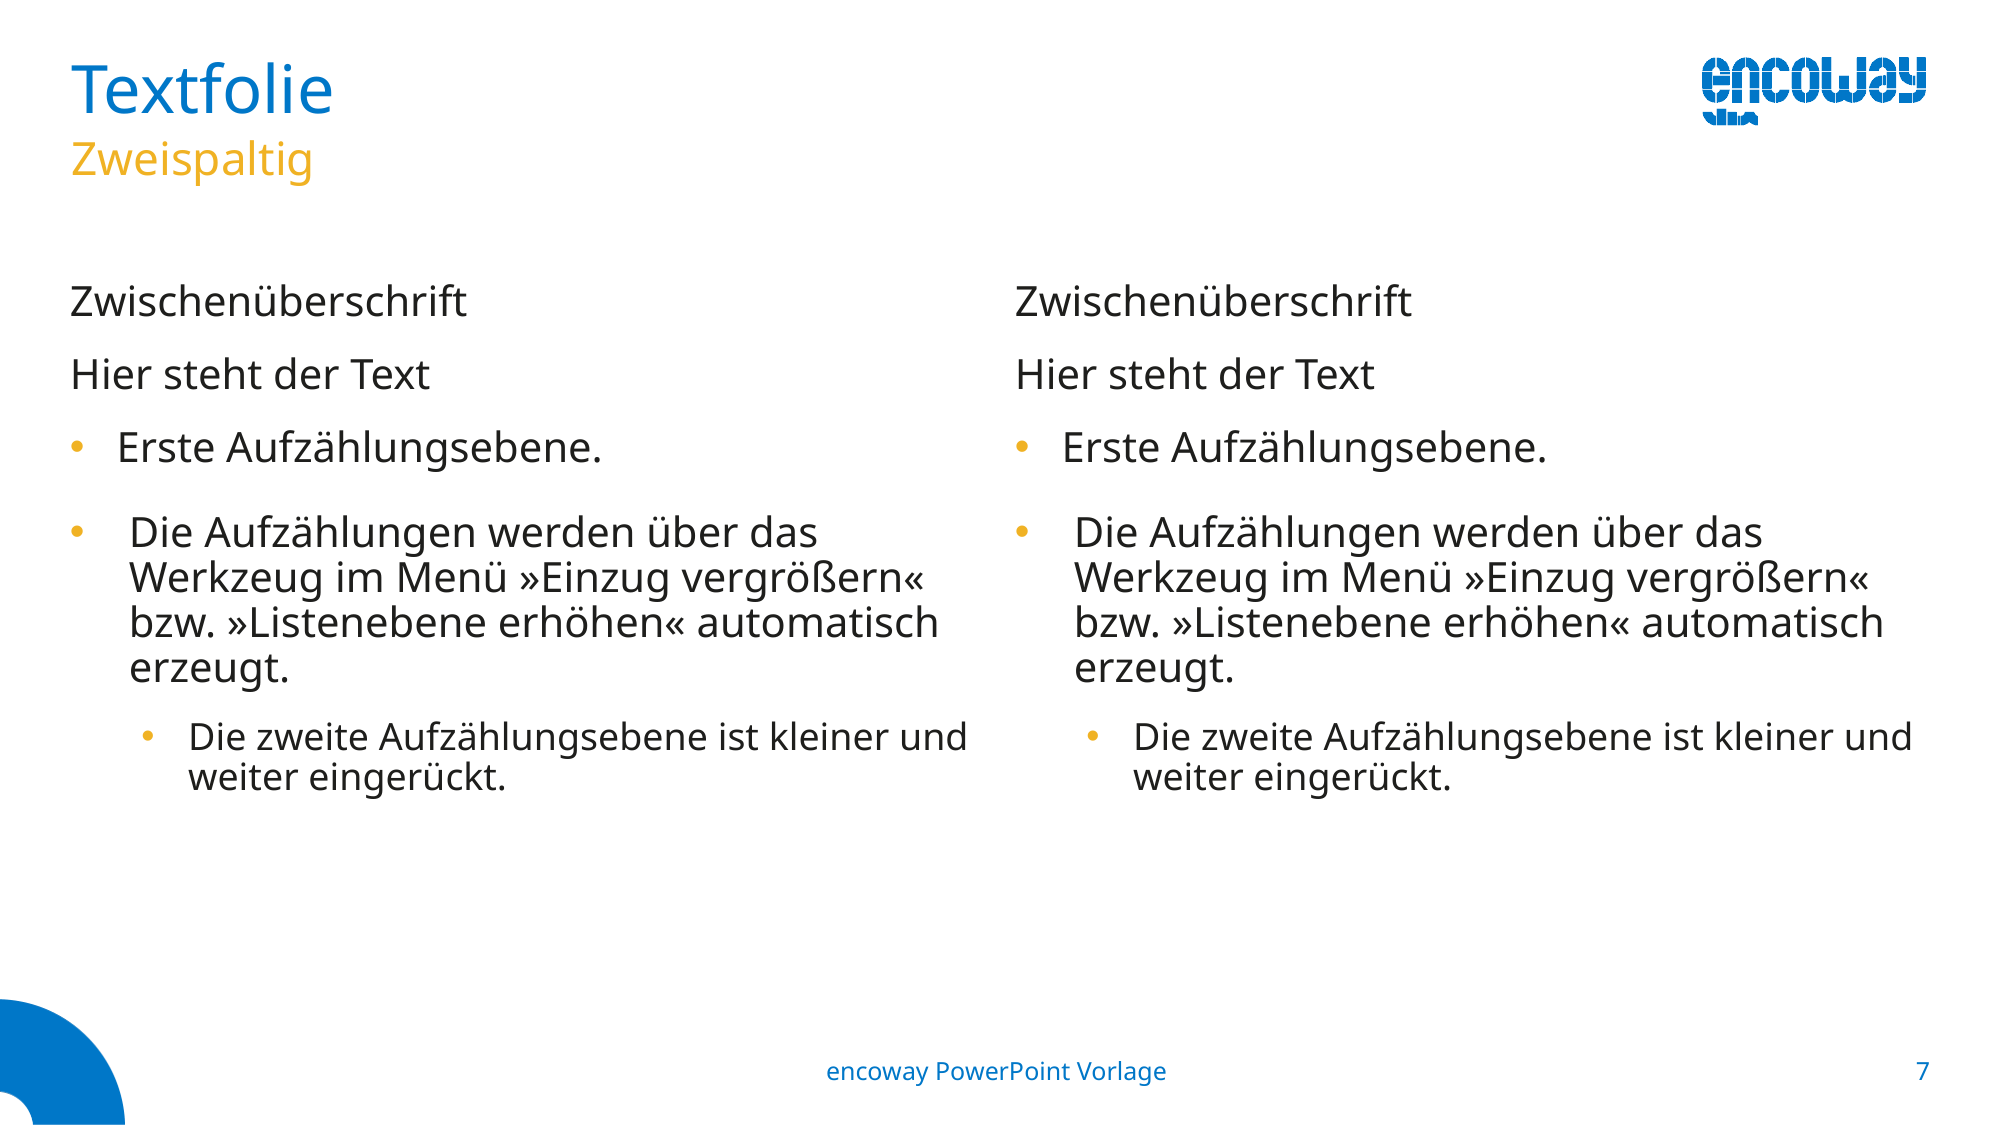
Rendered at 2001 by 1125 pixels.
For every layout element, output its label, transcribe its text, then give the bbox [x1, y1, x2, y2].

picture [1702, 57, 1926, 127]
footer encoway PowerPoint Vorlage [662, 1042, 1338, 1103]
list Zwischenüberschrift Hier steht der Text Erste Aufzählungsebene. Die Aufzählungen werden über das Werkzeug im Menü »Einzug vergrößern« bzw. »Listenebene erhöhen« automatisch erzeugt. Die zweite Aufzählungsebene ist kleiner und weiter eingerückt. [999, 273, 1945, 999]
slide_number 6 [1495, 1042, 1945, 1103]
list Zweispaltig [56, 128, 1666, 202]
picture [0, 999, 125, 1125]
list Zwischenüberschrift Hier steht der Text Erste Aufzählungsebene. Die Aufzählungen werden über das Werkzeug im Menü »Einzug vergrößern« bzw. »Listenebene erhöhen« automatisch erzeugt. Die zweite Aufzählungsebene ist kleiner und weiter eingerückt. [54, 273, 1000, 1000]
title Textfolie [56, 57, 1666, 128]
